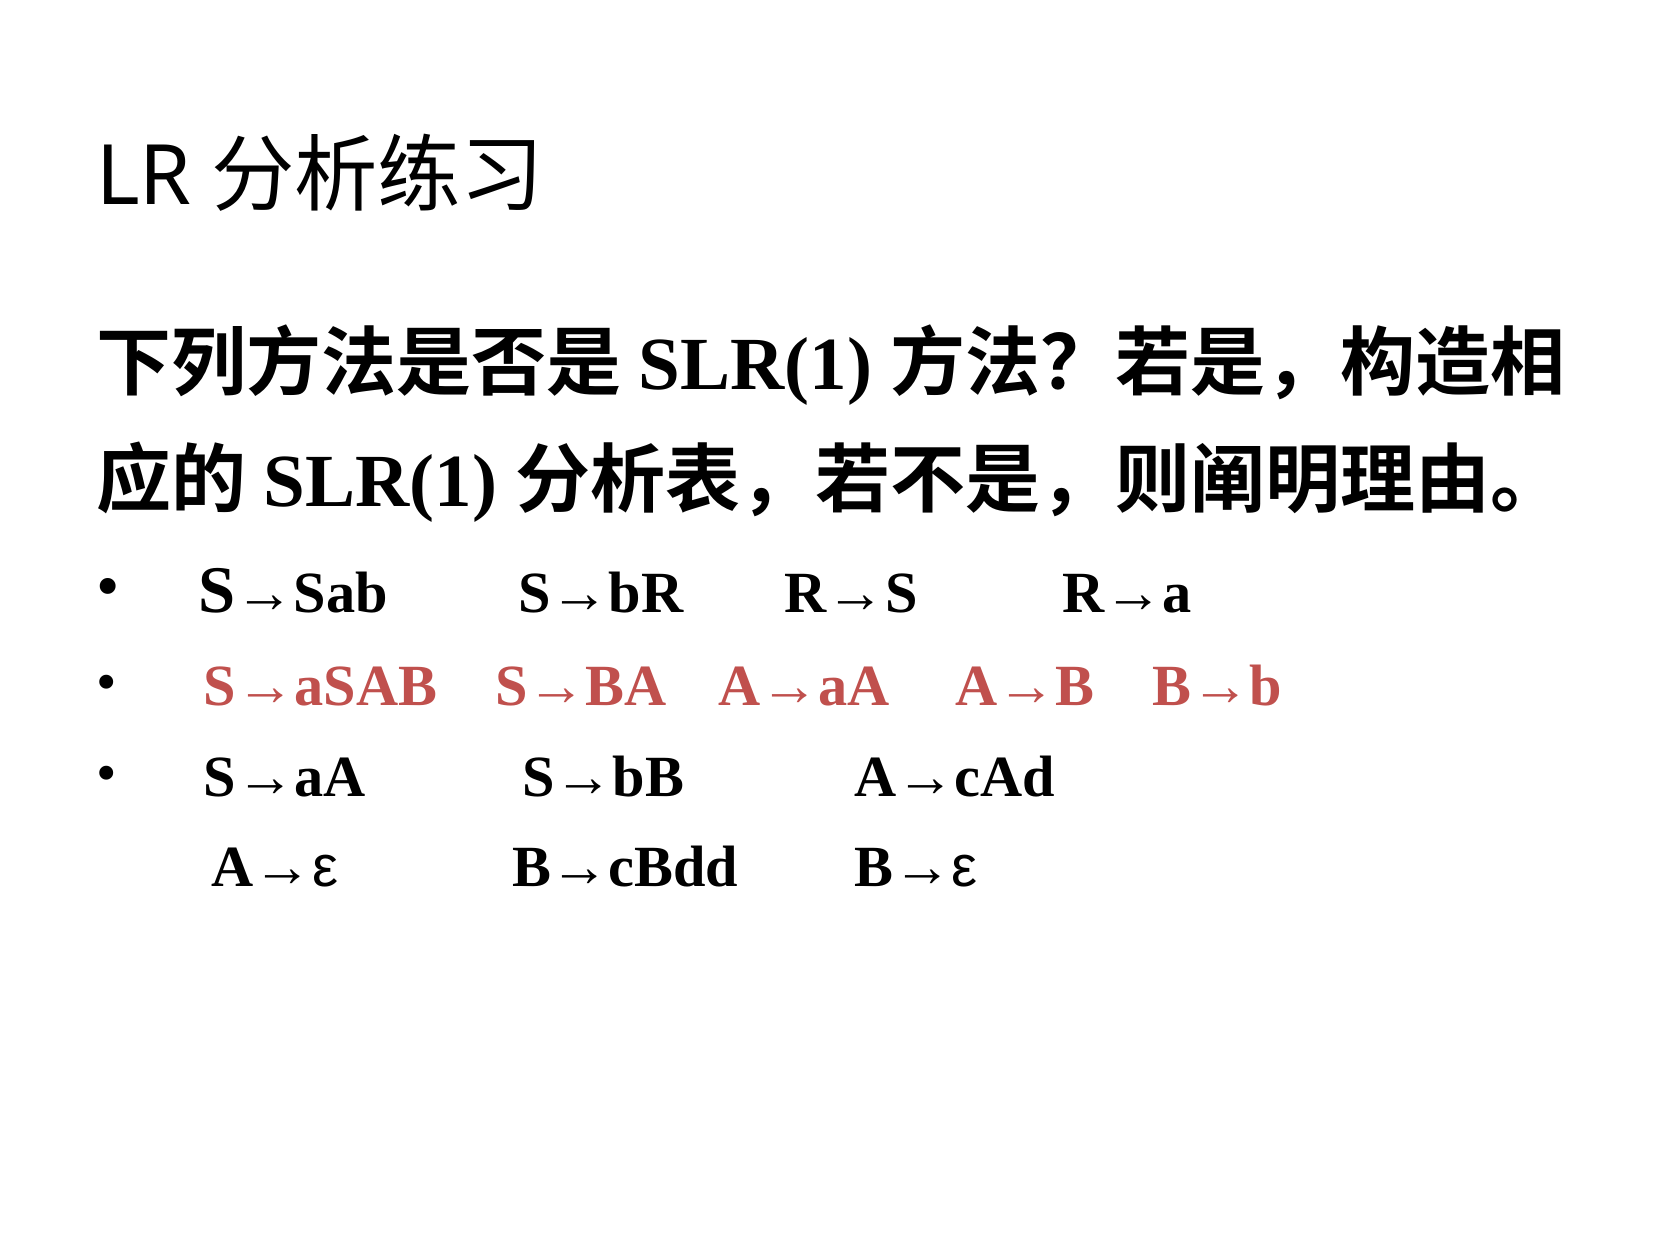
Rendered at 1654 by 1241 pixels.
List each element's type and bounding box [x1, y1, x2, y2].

text_box [81, 104, 1369, 256]
text_box [81, 280, 1613, 1156]
